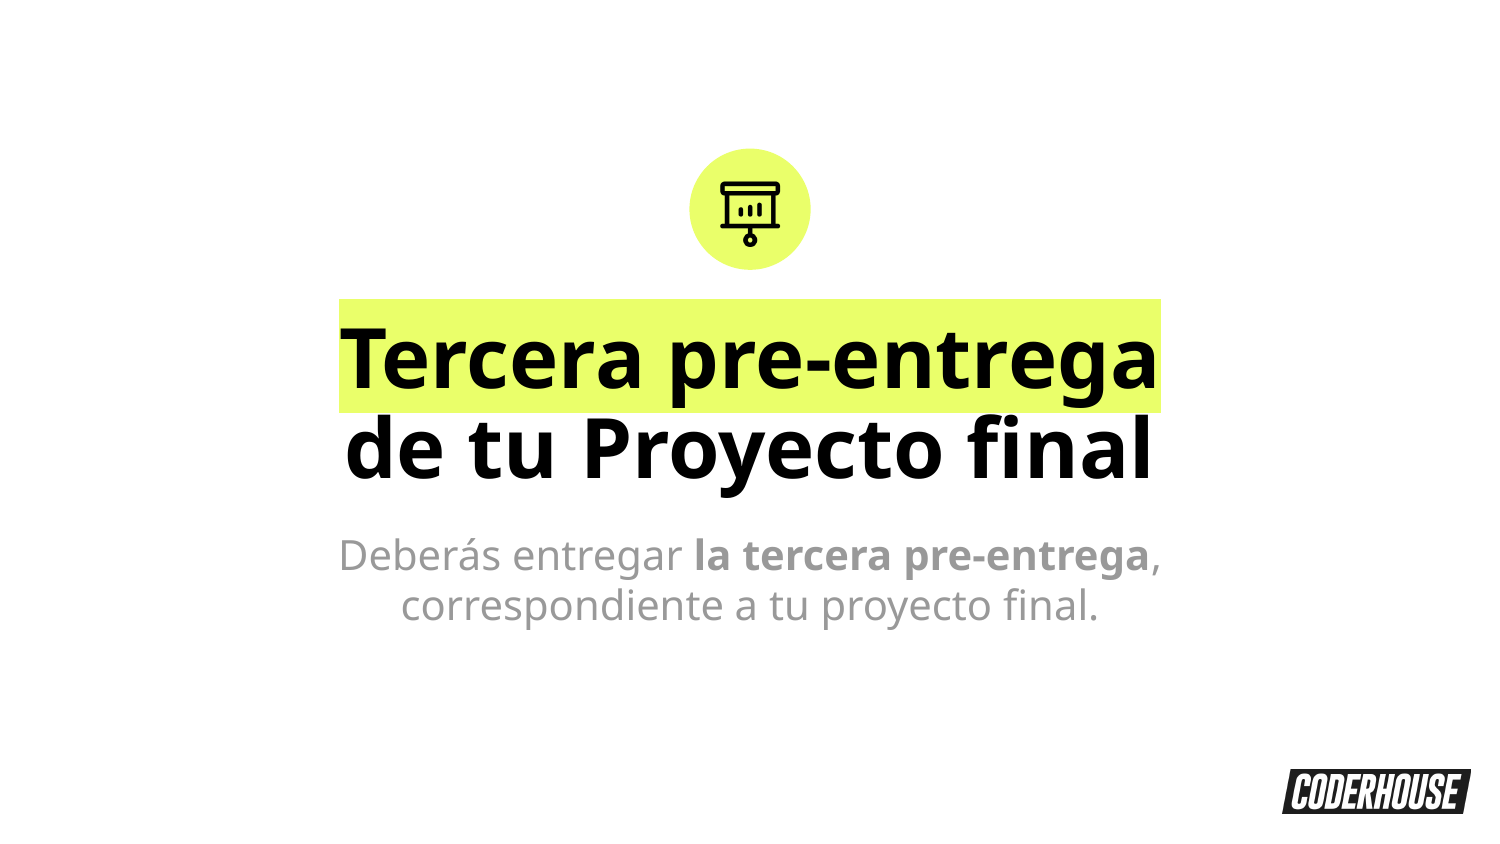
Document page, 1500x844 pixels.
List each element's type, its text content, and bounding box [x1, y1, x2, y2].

text_box Tercera pre-entrega de tu Proyecto final [239, 301, 1261, 512]
text_box Deberás entregar la tercera pre-entrega, correspondiente a tu proyecto final. [161, 513, 1339, 644]
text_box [689, 148, 811, 271]
picture [1281, 769, 1471, 814]
